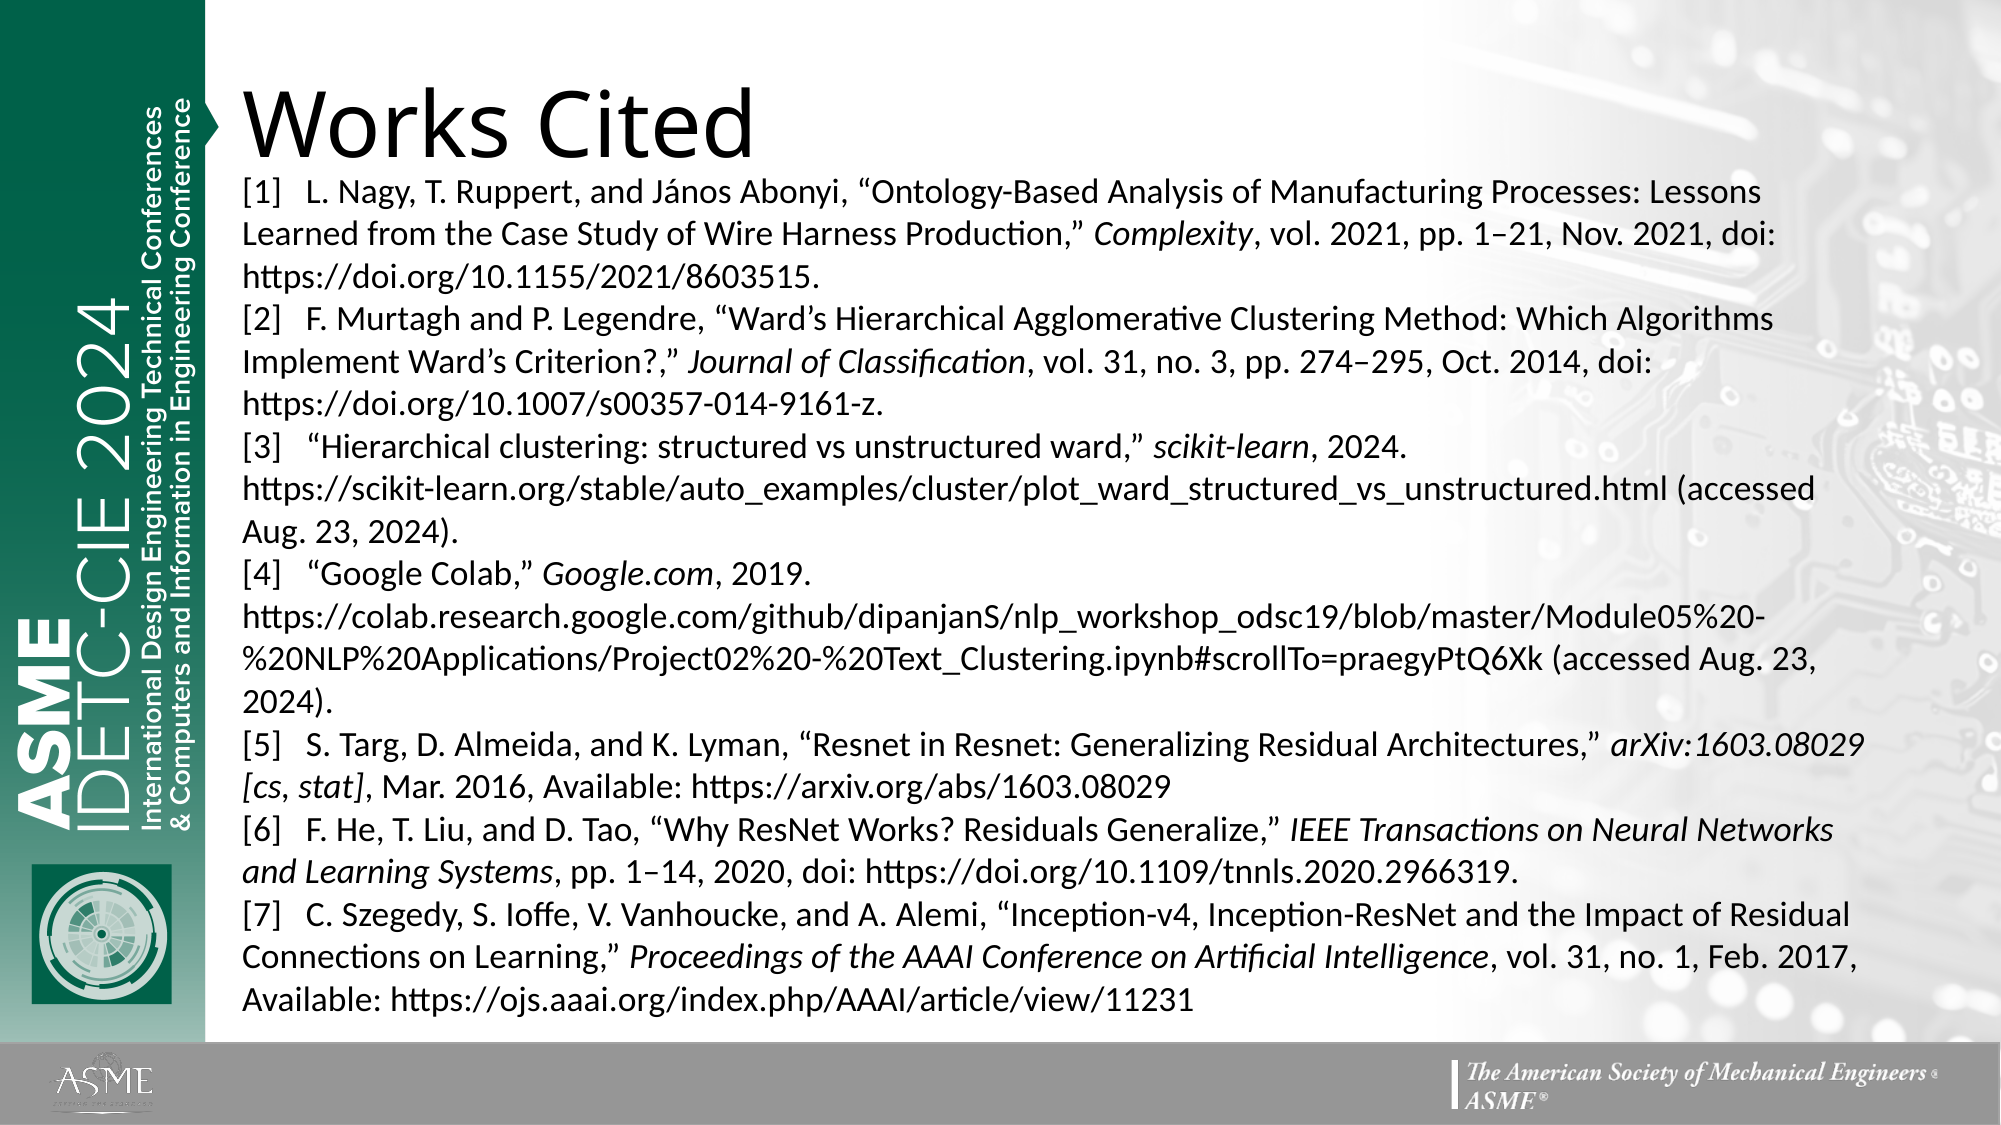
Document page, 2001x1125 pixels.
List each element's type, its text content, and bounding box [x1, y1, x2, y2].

picture [49, 1052, 153, 1114]
text_box [1] L. Nagy, T. Ruppert, and János Abonyi, “Ontology-Based Analysis of Manufacturing Processes: Lessons Learned from the Case Study of Wire Harness Production,” Complexity, vol. 2021, pp. 1–21, Nov. 2021, doi: https://doi.org/10.1155/2021/8603515. [2] F. Murtagh and P. Legendre, “Ward’s Hierarchical Agglomerative Clustering Method: Which Algorithms Implement Ward’s Criterion?,” Journal of Classification, vol. 31, no. 3, pp. 274–295, Oct. 2014, doi: https://doi.org/10.1007/s00357-014-9161-z. [3] “Hierarchical clustering: structured vs unstructured ward,” scikit-learn, 2024. https://scikit-learn.org/stable/auto_examples/cluster/plot_ward_structured_vs_unstructured.html (accessed Aug. 23, 2024). [4] “Google Colab,” Google.com, 2019. https://colab.research.google.com/github/dipanjanS/nlp_workshop_odsc19/blob/master/Module05%20-%20NLP%20Applications/Project02%20-%20Text_Clustering.ipynb#scrollTo=praegyPtQ6Xk (accessed Aug. 23, 2024). [5] S. Targ, D. Almeida, and K. Lyman, “Resnet in Resnet: Generalizing Residual Architectures,” arXiv:1603.08029 [cs, stat], Mar. 2016, Available: https://arxiv.org/abs/1603.08029 [6] F. He, T. Liu, and D. Tao, “Why ResNet Works? Residuals Generalize,” IEEE Transactions on Neural Networks and Learning Systems, pp. 1–14, 2020, doi: https://doi.org/10.1109/tnnls.2020.2966319. [7] C. Szegedy, S. Ioffe, V. Vanhoucke, and A. Alemi, “Inception-v4, Inception-ResNet and the Impact of Residual Connections on Learning,” Proceedings of the AAAI Conference on Artificial Intelligence, vol. 31, no. 1, Feb. 2017, Available: https://ojs.aaai.org/index.php/AAAI/article/view/11231 [227, 167, 1882, 1061]
title Works Cited [227, 18, 1863, 167]
picture [0, 0, 233, 1042]
